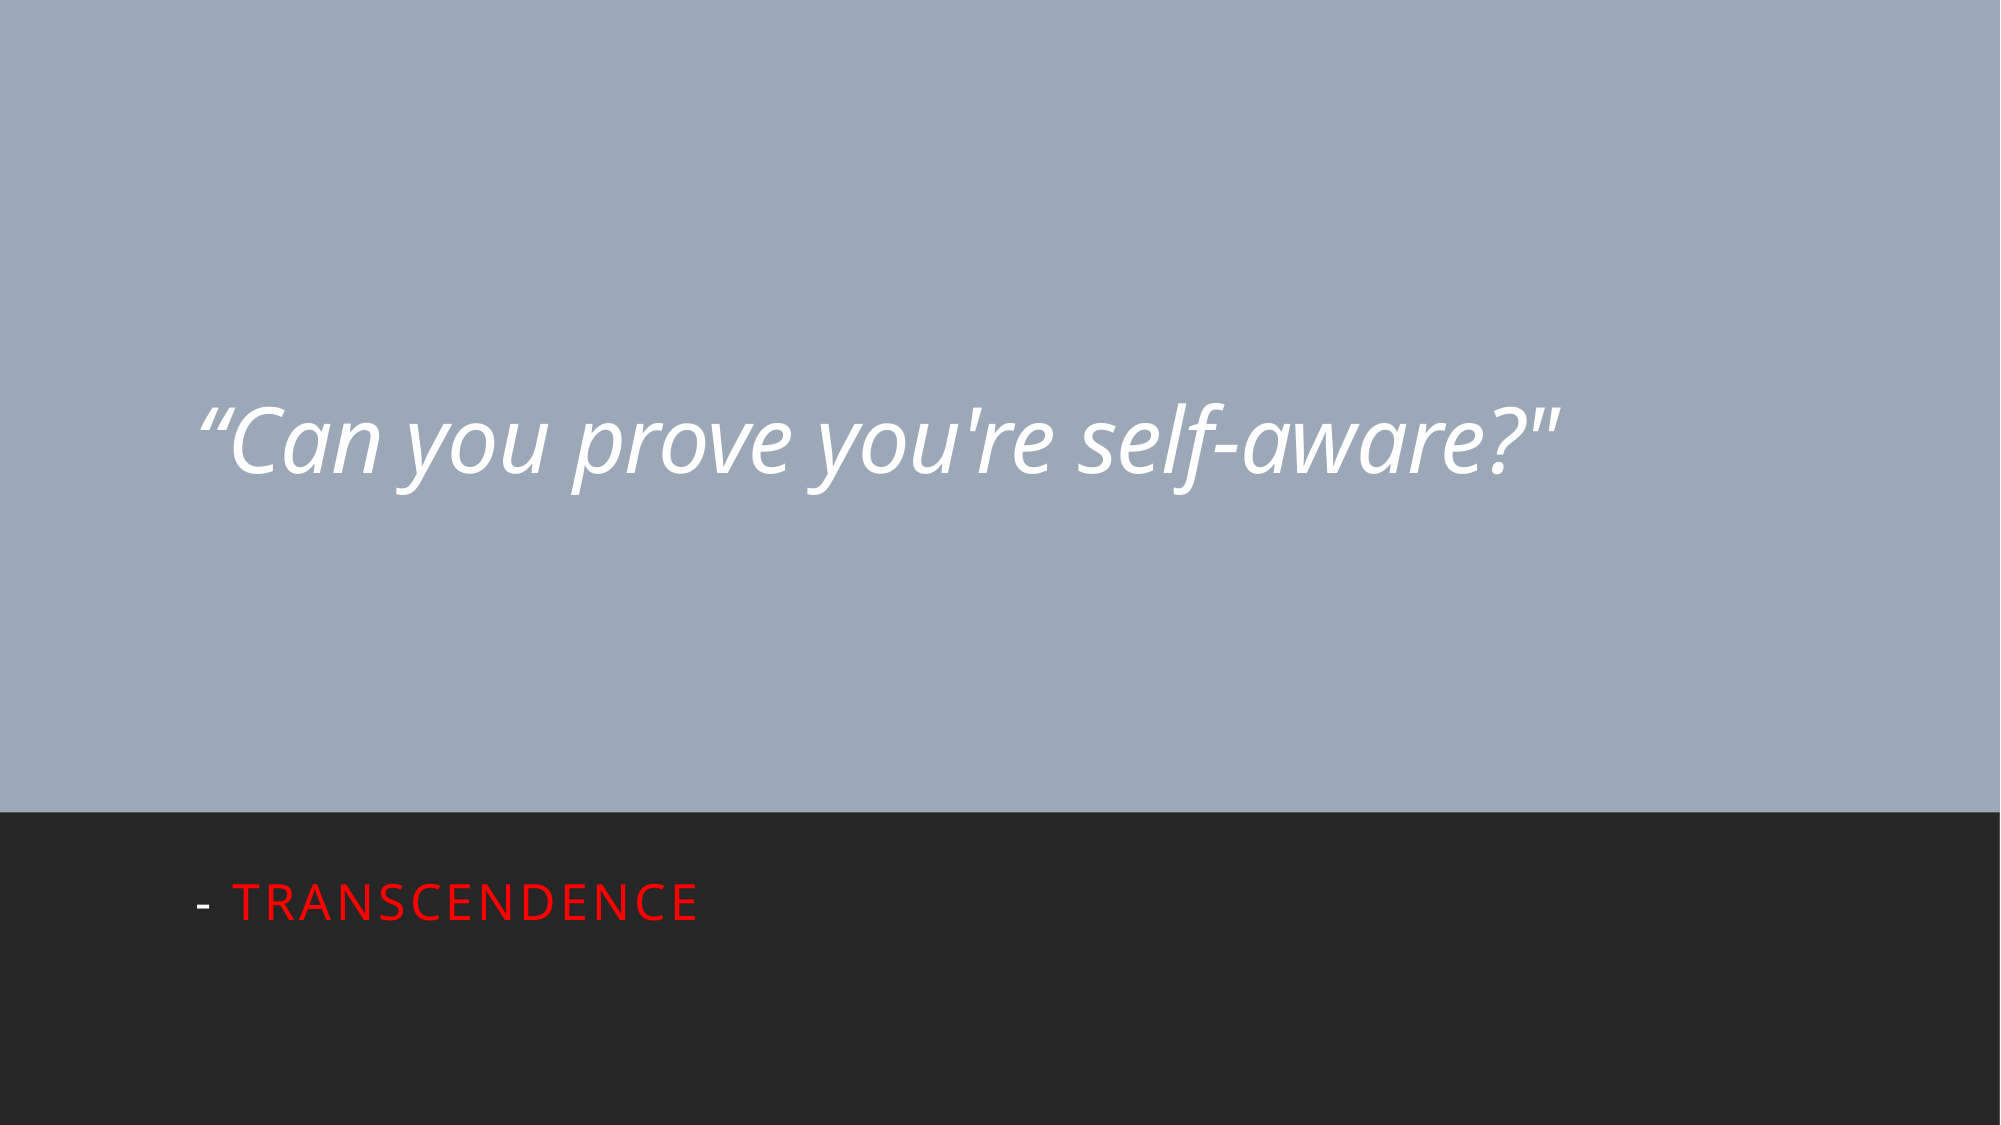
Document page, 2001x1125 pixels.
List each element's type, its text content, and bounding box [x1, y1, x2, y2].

text_box [0, 0, 2000, 811]
title “Can you prove you're self-aware?" [180, 124, 1830, 763]
text_box [0, 811, 2000, 1125]
subtitle - Transcendence [180, 857, 1831, 1045]
